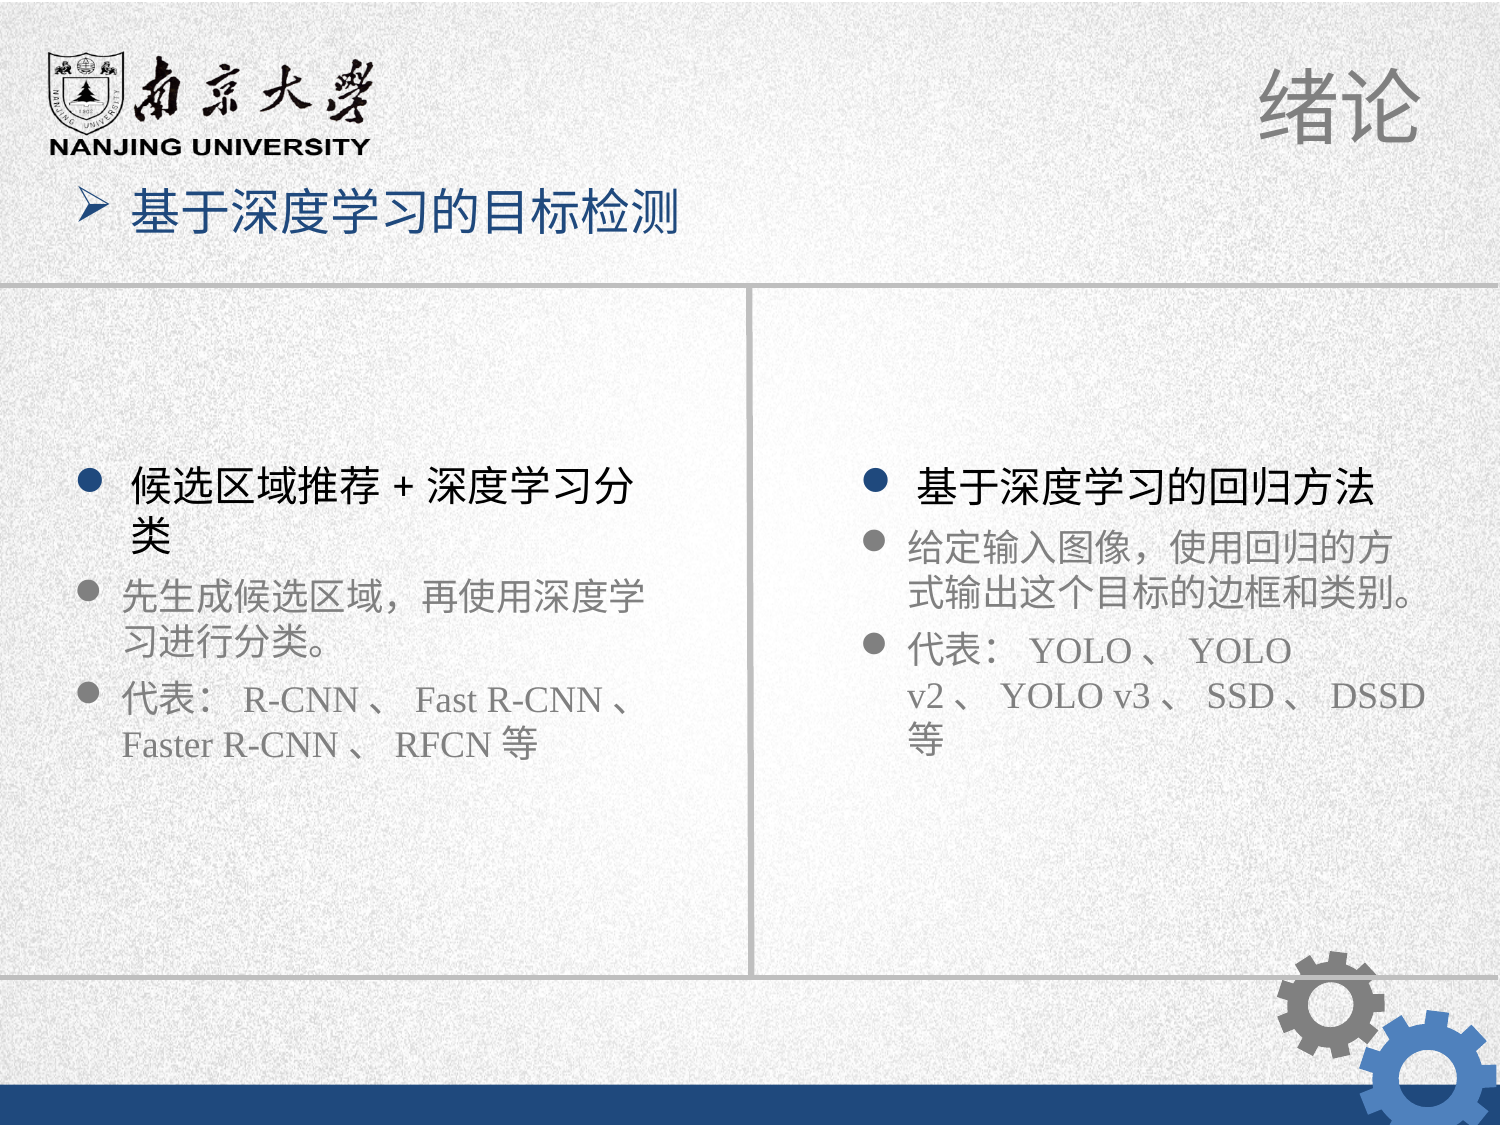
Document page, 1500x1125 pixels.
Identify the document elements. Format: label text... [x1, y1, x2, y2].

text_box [1275, 983, 1500, 1125]
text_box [0, 285, 1499, 978]
picture [41, 48, 379, 165]
text_box 基于深度学习的目标检测 [59, 172, 771, 283]
